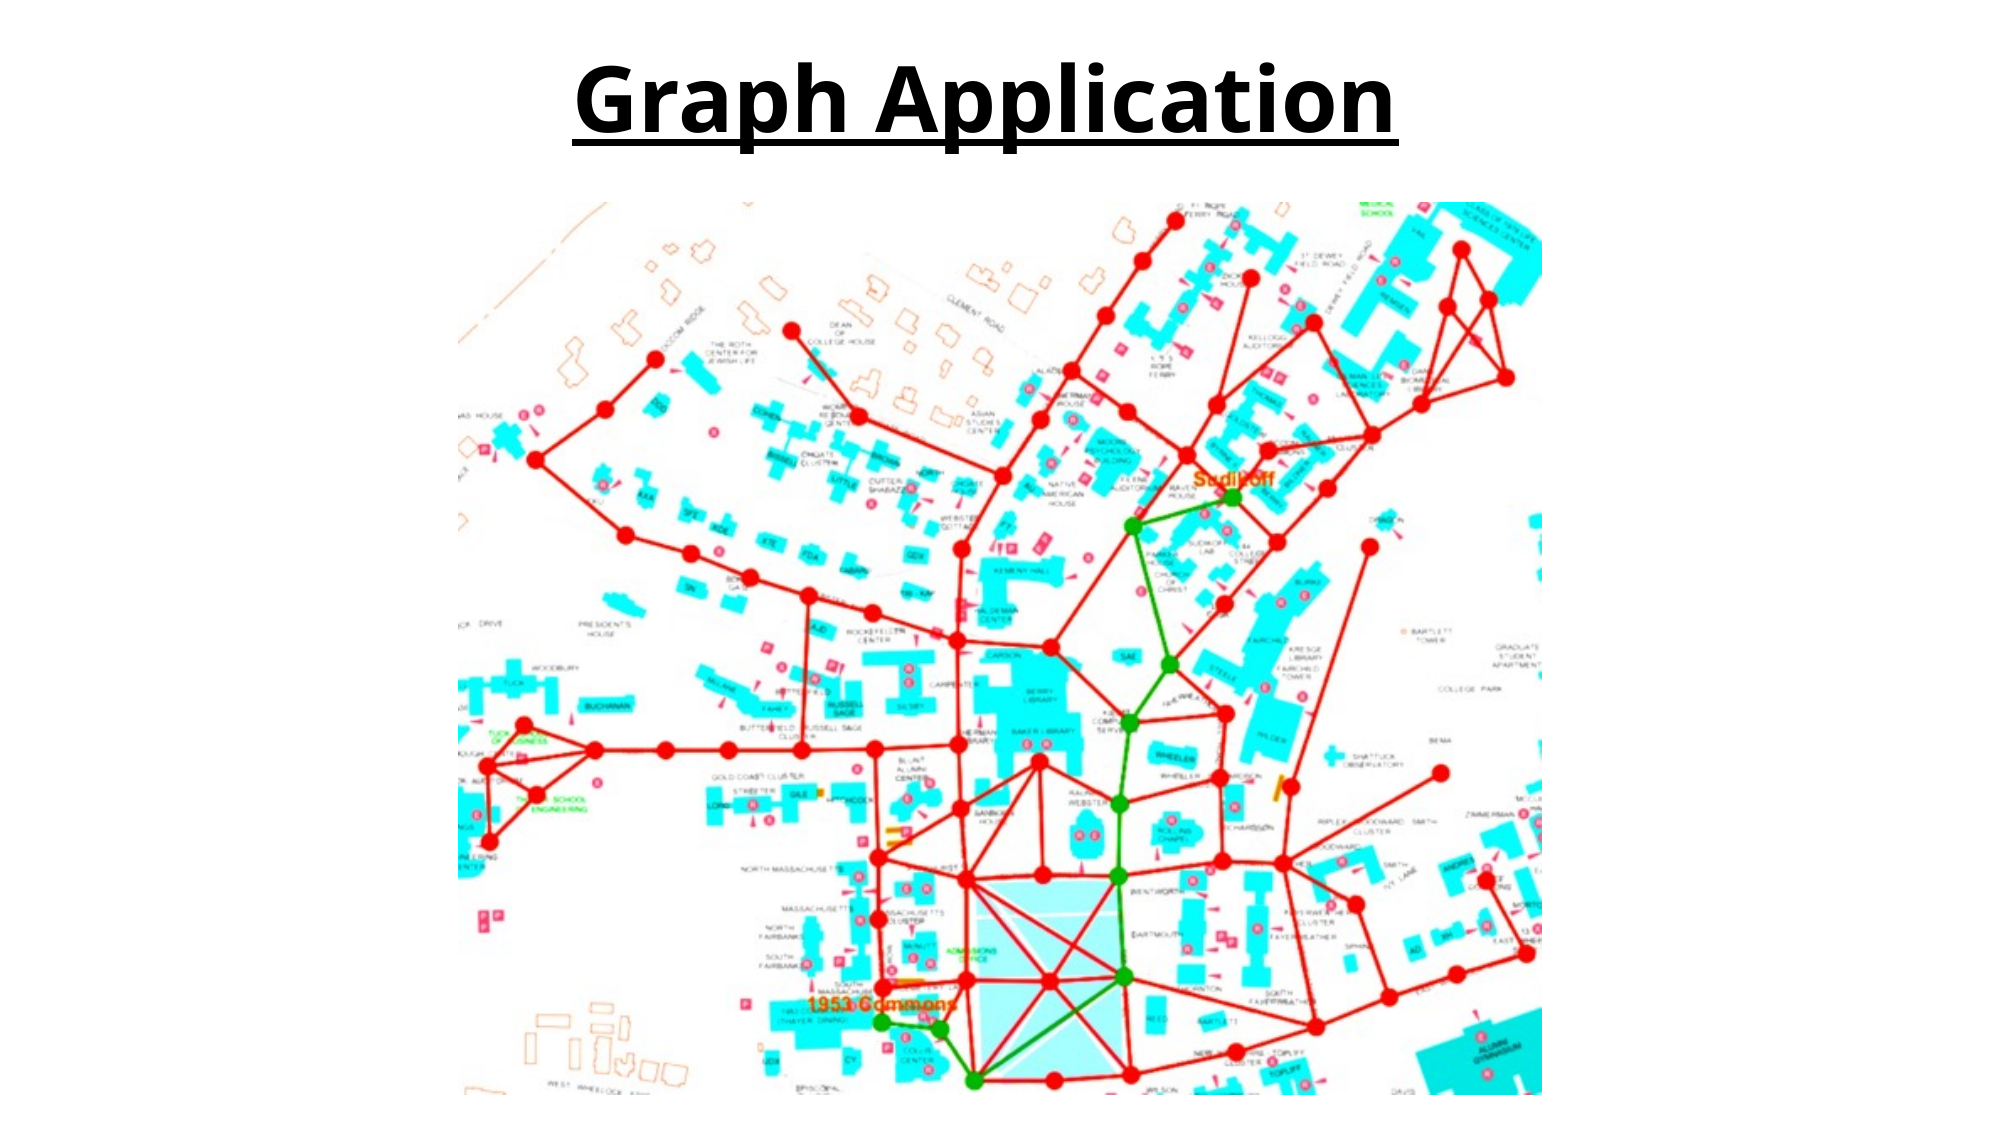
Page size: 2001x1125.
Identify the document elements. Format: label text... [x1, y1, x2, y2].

picture [458, 202, 1542, 1095]
title Graph Application [123, 30, 1849, 175]
